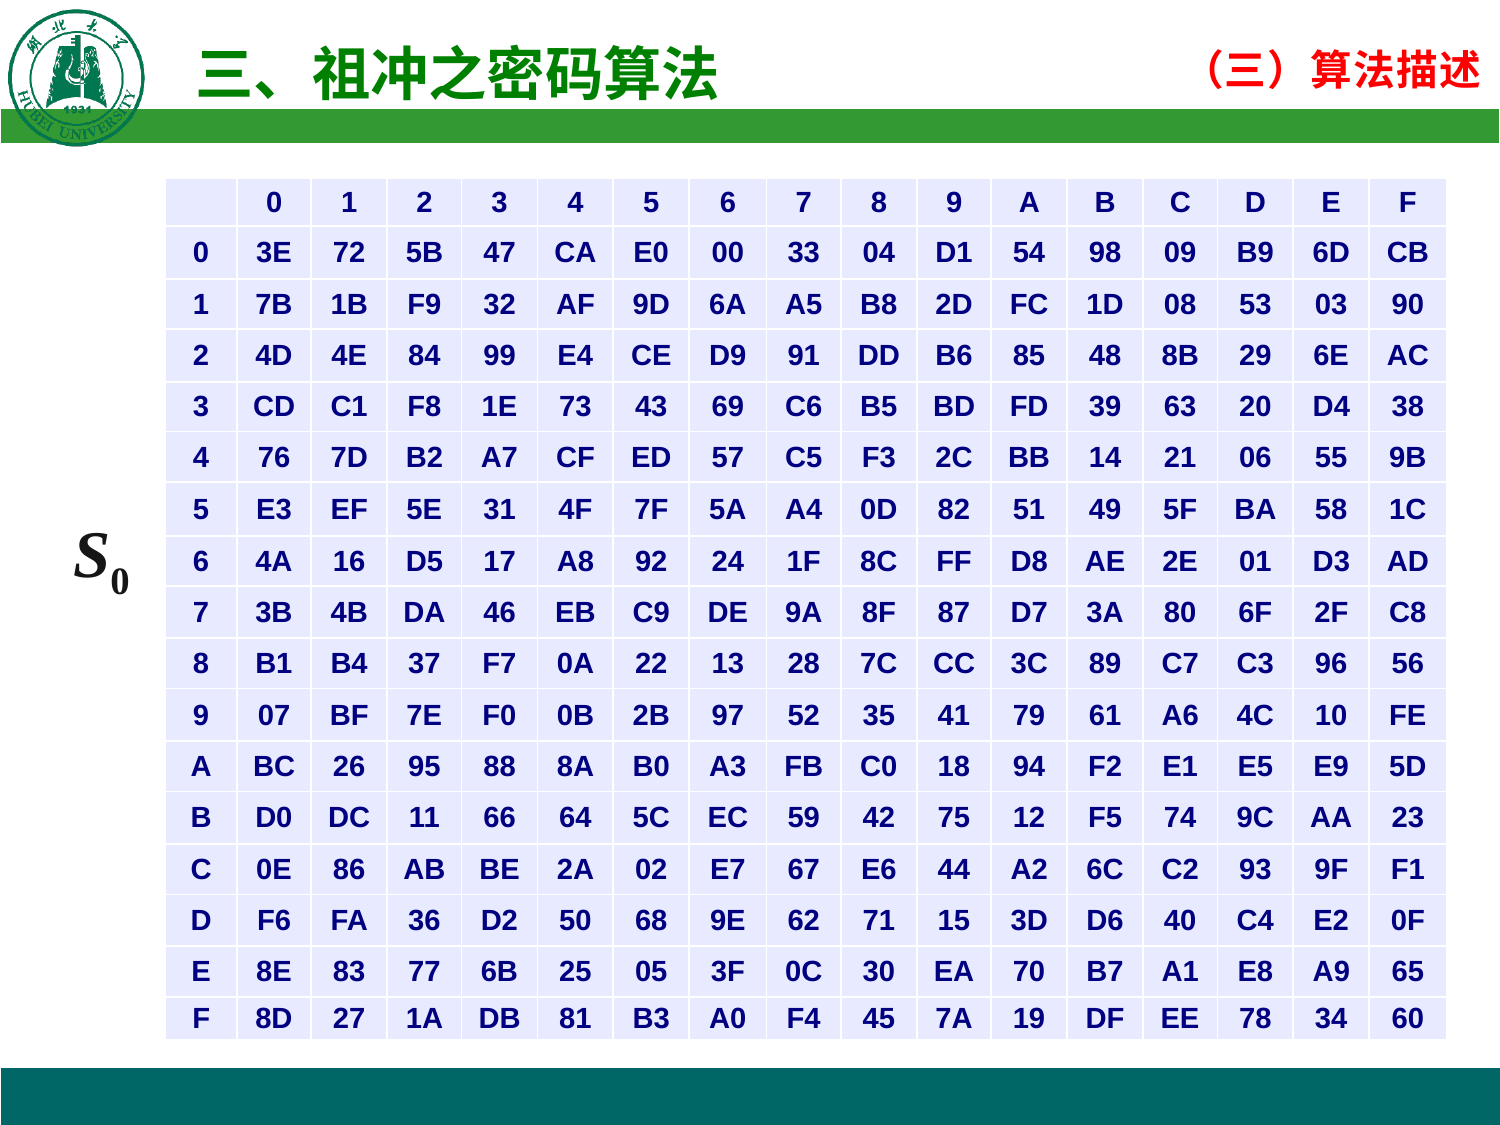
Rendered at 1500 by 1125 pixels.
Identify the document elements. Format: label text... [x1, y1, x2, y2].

table_cell 4D [238, 330, 310, 381]
table_cell DB [462, 998, 537, 1039]
table_header 4 [538, 179, 612, 225]
table_cell 23 [1370, 792, 1446, 843]
table_cell D2 [462, 895, 537, 945]
table_cell 45 [842, 998, 916, 1039]
table_cell 2C [918, 432, 990, 481]
table_cell 21 [1144, 432, 1217, 481]
table_cell 12 [992, 792, 1066, 843]
table_cell 6A [690, 280, 766, 328]
table_cell 79 [992, 689, 1066, 740]
table_cell 99 [462, 330, 537, 381]
table_cell 1C [1370, 483, 1446, 535]
table_cell 0 [166, 227, 236, 278]
table_cell D5 [388, 537, 461, 585]
table_cell 73 [538, 383, 612, 431]
table_cell DA [388, 587, 461, 637]
table_cell BF [312, 689, 386, 740]
table_cell ED [614, 432, 688, 481]
table_cell 16 [312, 537, 386, 585]
table_cell 47 [462, 227, 537, 278]
table_cell CF [538, 432, 612, 481]
table_cell 6E [1294, 330, 1368, 381]
table_cell F5 [1068, 792, 1142, 843]
table_header 3 [462, 179, 537, 225]
table_cell E1 [1144, 742, 1217, 791]
table_cell A0 [690, 998, 766, 1039]
table_cell 95 [388, 742, 461, 791]
table_cell 5E [388, 483, 461, 535]
table_cell 9D [614, 280, 688, 328]
table_cell 63 [1144, 383, 1217, 431]
table_cell 0E [238, 845, 310, 894]
table_cell 4C [1218, 689, 1292, 740]
table_cell 0C [767, 947, 840, 996]
table_cell 4B [312, 587, 386, 637]
table_cell 4A [238, 537, 310, 585]
table_cell FD [992, 383, 1066, 431]
table_cell 60 [1370, 998, 1446, 1039]
table_header [166, 179, 236, 225]
table_cell AE [1068, 537, 1142, 585]
table_cell 27 [312, 998, 386, 1039]
table_cell 2A [538, 845, 612, 894]
table_cell 49 [1068, 483, 1142, 535]
table_cell B8 [842, 280, 916, 328]
table_cell E4 [538, 330, 612, 381]
table_cell 3B [238, 587, 310, 637]
table_cell D7 [992, 587, 1066, 637]
table_cell B2 [388, 432, 461, 481]
table_cell B3 [614, 998, 688, 1039]
table_cell D4 [1294, 383, 1368, 431]
table_cell 5C [614, 792, 688, 843]
table_cell 7A [918, 998, 990, 1039]
table_header B [1068, 179, 1142, 225]
table_cell AC [1370, 330, 1446, 381]
table_cell F3 [842, 432, 916, 481]
table_cell B5 [842, 383, 916, 431]
table_cell E [166, 947, 236, 996]
table_cell 55 [1294, 432, 1368, 481]
table_cell AB [388, 845, 461, 894]
table_cell 52 [767, 689, 840, 740]
table_cell 97 [690, 689, 766, 740]
table_header 5 [614, 179, 688, 225]
picture [0, 0, 167, 175]
table_cell B [166, 792, 236, 843]
table_cell CA [538, 227, 612, 278]
table_cell 91 [767, 330, 840, 381]
table_cell DF [1068, 998, 1142, 1039]
table_cell 7E [388, 689, 461, 740]
table_cell D9 [690, 330, 766, 381]
table_cell 09 [1144, 227, 1217, 278]
table_header E [1294, 179, 1368, 225]
table_cell B7 [1068, 947, 1142, 996]
table_header D [1218, 179, 1292, 225]
table_cell B9 [1218, 227, 1292, 278]
table_cell 42 [842, 792, 916, 843]
table_cell 87 [918, 587, 990, 637]
table_cell E5 [1218, 742, 1292, 791]
table_cell 3D [992, 895, 1066, 945]
table_cell 9A [767, 587, 840, 637]
table_cell 48 [1068, 330, 1142, 381]
table_cell 22 [614, 639, 688, 688]
table_cell 75 [918, 792, 990, 843]
table_cell 98 [1068, 227, 1142, 278]
table_cell D1 [918, 227, 990, 278]
table_cell 66 [462, 792, 537, 843]
table_cell 58 [1294, 483, 1368, 535]
table_cell 72 [312, 227, 386, 278]
table_cell 28 [767, 639, 840, 688]
table_cell F2 [1068, 742, 1142, 791]
table_cell 96 [1294, 639, 1368, 688]
table_cell 78 [1218, 998, 1292, 1039]
table_cell C [166, 845, 236, 894]
table_cell 1D [1068, 280, 1142, 328]
table_cell 34 [1294, 998, 1368, 1039]
table_cell 5D [1370, 742, 1446, 791]
table_cell 5A [690, 483, 766, 535]
table_header A [992, 179, 1066, 225]
table_cell B0 [614, 742, 688, 791]
table_cell 53 [1218, 280, 1292, 328]
table_cell A5 [767, 280, 840, 328]
table_cell 1E [462, 383, 537, 431]
table_cell 5F [1144, 483, 1217, 535]
table_cell 93 [1218, 845, 1292, 894]
table_cell EC [690, 792, 766, 843]
table_cell 46 [462, 587, 537, 637]
table_cell 18 [918, 742, 990, 791]
table_cell 37 [388, 639, 461, 688]
table_cell 40 [1144, 895, 1217, 945]
table_cell A9 [1294, 947, 1368, 996]
table_cell 83 [312, 947, 386, 996]
table_cell EF [312, 483, 386, 535]
table_cell C7 [1144, 639, 1217, 688]
table_cell 9F [1294, 845, 1368, 894]
table_cell BA [1218, 483, 1292, 535]
table_cell 25 [538, 947, 612, 996]
table_cell A4 [767, 483, 840, 535]
table_cell 74 [1144, 792, 1217, 843]
table_cell CC [918, 639, 990, 688]
table_cell E0 [614, 227, 688, 278]
table_cell 5 [166, 483, 236, 535]
table_cell 59 [767, 792, 840, 843]
table_cell C5 [767, 432, 840, 481]
table_cell C8 [1370, 587, 1446, 637]
table_cell 69 [690, 383, 766, 431]
table_cell 84 [388, 330, 461, 381]
text_box S0 [17, 503, 186, 610]
table_cell 67 [767, 845, 840, 894]
table_cell 17 [462, 537, 537, 585]
table_cell FA [312, 895, 386, 945]
table_cell E2 [1294, 895, 1368, 945]
table_cell 6 [186, 537, 236, 585]
table_cell AF [538, 280, 612, 328]
table_cell 30 [842, 947, 916, 996]
table_cell 32 [462, 280, 537, 328]
table_cell 6B [462, 947, 537, 996]
table_cell 15 [918, 895, 990, 945]
table_cell 14 [1068, 432, 1142, 481]
table_cell F0 [462, 689, 537, 740]
table_cell 13 [690, 639, 766, 688]
table_cell A2 [992, 845, 1066, 894]
table_cell 00 [690, 227, 766, 278]
table_cell CD [238, 383, 310, 431]
table_cell BE [462, 845, 537, 894]
table_header 9 [918, 179, 990, 225]
table_cell C6 [767, 383, 840, 431]
table_cell F [166, 998, 236, 1039]
table_cell C1 [312, 383, 386, 431]
table_header 1 [312, 179, 386, 225]
table_cell 6C [1068, 845, 1142, 894]
table_cell 1B [312, 280, 386, 328]
table_cell DE [690, 587, 766, 637]
table_cell 65 [1370, 947, 1446, 996]
table_cell 9C [1218, 792, 1292, 843]
table_cell AD [1370, 537, 1446, 585]
table_cell 90 [1370, 280, 1446, 328]
table_cell F7 [462, 639, 537, 688]
table_cell 41 [918, 689, 990, 740]
table_cell D6 [1068, 895, 1142, 945]
table_cell F9 [388, 280, 461, 328]
table_cell 3A [1068, 587, 1142, 637]
table_cell 2E [1144, 537, 1217, 585]
table_cell 71 [842, 895, 916, 945]
table_cell CE [614, 330, 688, 381]
table_cell 56 [1370, 639, 1446, 688]
table_cell 70 [992, 947, 1066, 996]
table_cell C4 [1218, 895, 1292, 945]
table_cell 2F [1294, 587, 1368, 637]
table_cell 8D [238, 998, 310, 1039]
table_cell 3F [690, 947, 766, 996]
table_cell E9 [1294, 742, 1368, 791]
table_cell 02 [614, 845, 688, 894]
table_cell 8F [842, 587, 916, 637]
table_cell 85 [992, 330, 1066, 381]
table_cell 3C [992, 639, 1066, 688]
table_header 8 [842, 179, 916, 225]
table_cell 76 [238, 432, 310, 481]
table_header 0 [238, 179, 310, 225]
table_cell 1 [166, 280, 236, 328]
table_cell 7 [166, 587, 236, 637]
table_cell 68 [614, 895, 688, 945]
table_cell 26 [312, 742, 386, 791]
table_cell 7D [312, 432, 386, 481]
table_cell C2 [1144, 845, 1217, 894]
table_cell 07 [238, 689, 310, 740]
table_cell D8 [992, 537, 1066, 585]
table_cell 8 [166, 639, 236, 688]
table_cell F1 [1370, 845, 1446, 894]
table_cell 0B [538, 689, 612, 740]
table_cell 6F [1218, 587, 1292, 637]
table_cell C3 [1218, 639, 1292, 688]
table_cell C0 [842, 742, 916, 791]
table_cell 31 [462, 483, 537, 535]
table_cell 3E [238, 227, 310, 278]
table_cell 08 [1144, 280, 1217, 328]
table_cell 7F [614, 483, 688, 535]
table_cell 05 [614, 947, 688, 996]
table_cell 89 [1068, 639, 1142, 688]
picture [0, 1067, 1500, 1125]
table_cell D3 [1294, 537, 1368, 585]
table_cell B4 [312, 639, 386, 688]
table_cell E8 [1218, 947, 1292, 996]
table_header 2 [388, 179, 461, 225]
table_cell 39 [1068, 383, 1142, 431]
table_cell 1A [388, 998, 461, 1039]
table_cell A6 [1144, 689, 1217, 740]
table_cell 19 [992, 998, 1066, 1039]
table_cell 61 [1068, 689, 1142, 740]
table_cell 0D [842, 483, 916, 535]
table_cell 3 [166, 383, 236, 431]
table_cell BC [238, 742, 310, 791]
table_cell FC [992, 280, 1066, 328]
table_header 6 [690, 179, 766, 225]
table_cell 88 [462, 742, 537, 791]
table_cell 86 [312, 845, 386, 894]
table_cell 8E [238, 947, 310, 996]
table_cell 44 [918, 845, 990, 894]
table_cell 8C [842, 537, 916, 585]
table_cell FB [767, 742, 840, 791]
table_header 7 [767, 179, 840, 225]
table_cell 2 [166, 330, 236, 381]
table_cell DD [842, 330, 916, 381]
table_cell BB [992, 432, 1066, 481]
table_cell FE [1370, 689, 1446, 740]
table_cell AA [1294, 792, 1368, 843]
table_cell A8 [538, 537, 612, 585]
table_cell B6 [918, 330, 990, 381]
table_cell F4 [767, 998, 840, 1039]
table_cell 8B [1144, 330, 1217, 381]
table_cell 80 [1144, 587, 1217, 637]
table_cell 29 [1218, 330, 1292, 381]
table_cell 54 [992, 227, 1066, 278]
table_cell E3 [238, 483, 310, 535]
table_cell 20 [1218, 383, 1292, 431]
table_cell B1 [238, 639, 310, 688]
table_cell 5B [388, 227, 461, 278]
table_cell F8 [388, 383, 461, 431]
table_cell 9B [1370, 432, 1446, 481]
table_cell 01 [1218, 537, 1292, 585]
table_cell EB [538, 587, 612, 637]
table_cell 2B [614, 689, 688, 740]
table_cell 64 [538, 792, 612, 843]
table_cell A1 [1144, 947, 1217, 996]
table_cell 51 [992, 483, 1066, 535]
table_cell 2D [918, 280, 990, 328]
table_cell CB [1370, 227, 1446, 278]
table_cell 7B [238, 280, 310, 328]
table_cell BD [918, 383, 990, 431]
table_cell 10 [1294, 689, 1368, 740]
table_cell 43 [614, 383, 688, 431]
table_cell C9 [614, 587, 688, 637]
table_cell 38 [1370, 383, 1446, 431]
table_cell 4F [538, 483, 612, 535]
table_cell D [166, 895, 236, 945]
table_cell 33 [767, 227, 840, 278]
table_cell 24 [690, 537, 766, 585]
table_header F [1370, 179, 1446, 225]
table_cell 6D [1294, 227, 1368, 278]
table_cell 7C [842, 639, 916, 688]
table_cell 62 [767, 895, 840, 945]
table_cell 03 [1294, 280, 1368, 328]
table_cell 9 [166, 689, 236, 740]
table_cell 8A [538, 742, 612, 791]
table_cell 77 [388, 947, 461, 996]
table_cell 0F [1370, 895, 1446, 945]
table_cell 81 [538, 998, 612, 1039]
table_cell 9E [690, 895, 766, 945]
table_cell 4 [166, 432, 236, 481]
table_cell 35 [842, 689, 916, 740]
table_cell D0 [238, 792, 310, 843]
table_cell E7 [690, 845, 766, 894]
table_cell 50 [538, 895, 612, 945]
table_cell 94 [992, 742, 1066, 791]
table_cell 4E [312, 330, 386, 381]
table_cell DC [312, 792, 386, 843]
table_cell 0A [538, 639, 612, 688]
table_cell E6 [842, 845, 916, 894]
table_cell A7 [462, 432, 537, 481]
table_cell 92 [614, 537, 688, 585]
table_cell 04 [842, 227, 916, 278]
table_cell 06 [1218, 432, 1292, 481]
table_cell A3 [690, 742, 766, 791]
table_cell 36 [388, 895, 461, 945]
table_cell EA [918, 947, 990, 996]
table_cell 82 [918, 483, 990, 535]
table_cell A [166, 742, 236, 791]
table_cell F6 [238, 895, 310, 945]
table_cell 1F [767, 537, 840, 585]
table_cell 57 [690, 432, 766, 481]
table_cell EE [1144, 998, 1217, 1039]
table_cell 11 [388, 792, 461, 843]
table_cell FF [918, 537, 990, 585]
table_header C [1144, 179, 1217, 225]
